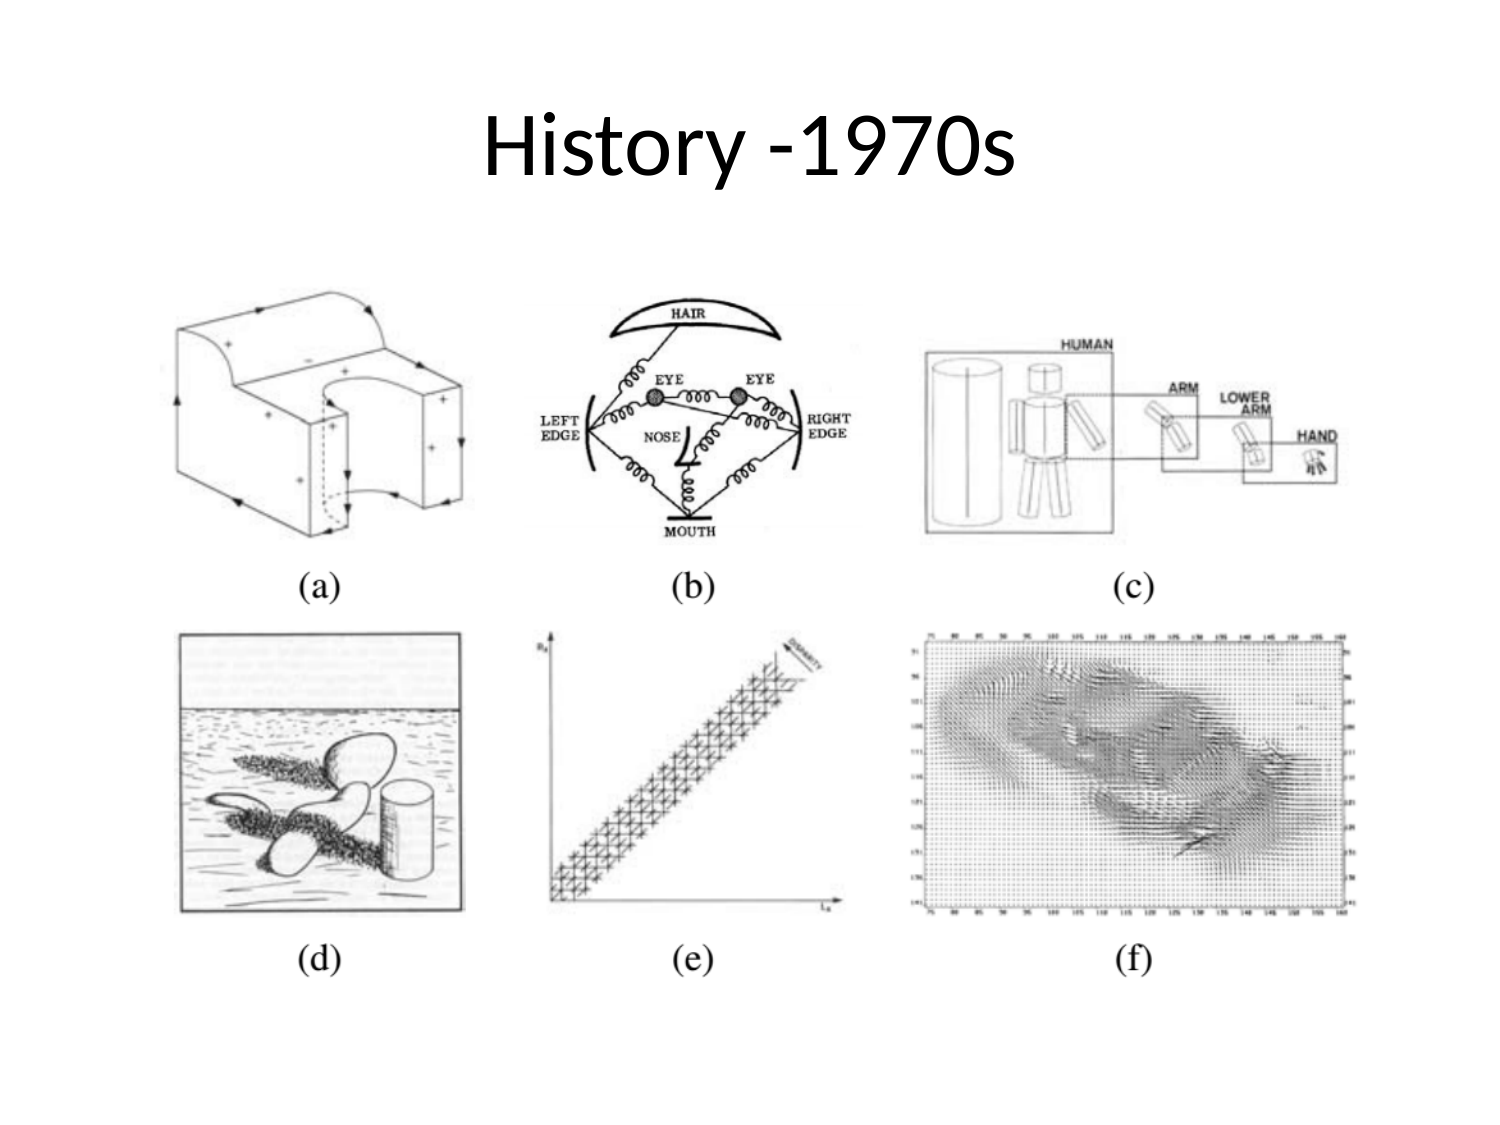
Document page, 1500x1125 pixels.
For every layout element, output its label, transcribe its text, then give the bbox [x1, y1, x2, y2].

title History -1970s [75, 45, 1425, 233]
picture [64, 256, 1431, 1002]
